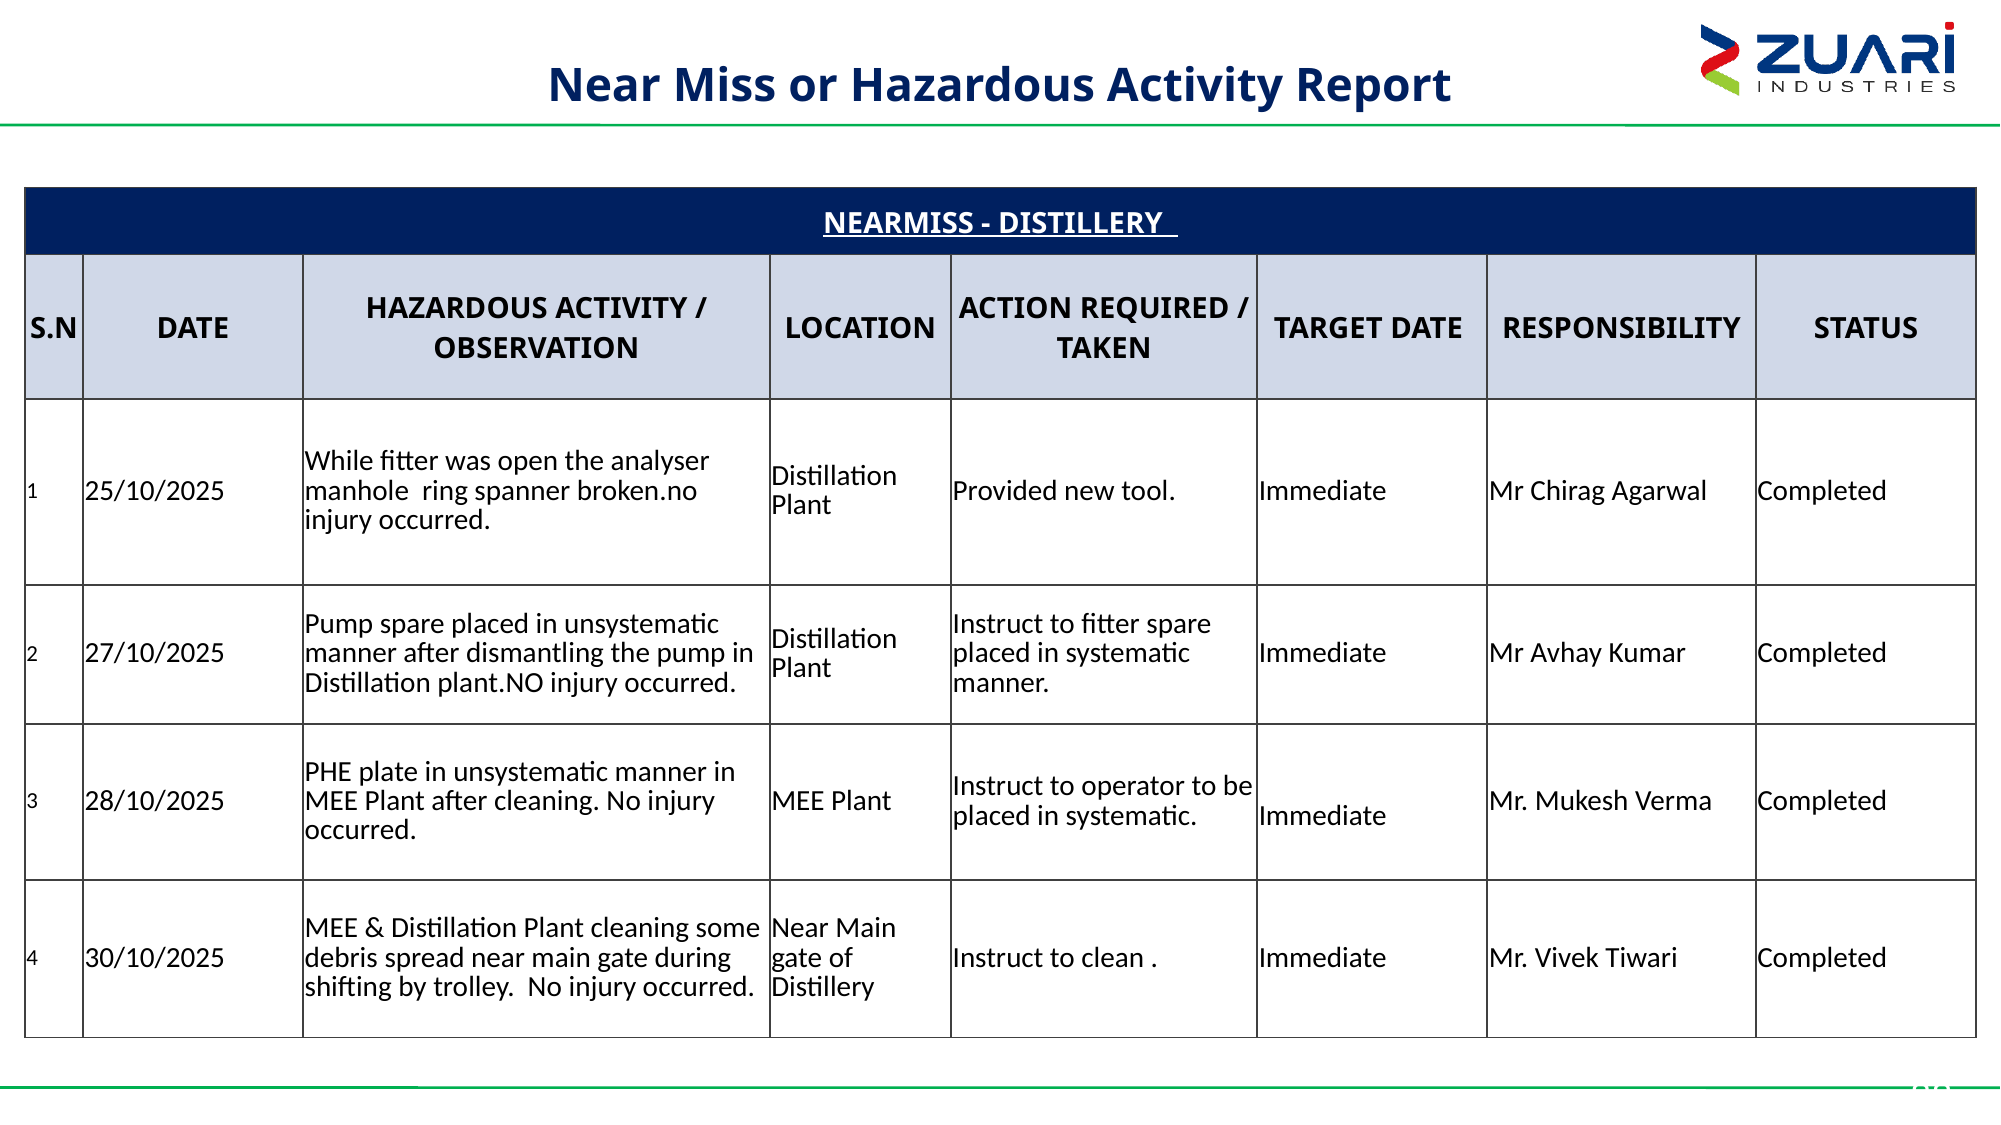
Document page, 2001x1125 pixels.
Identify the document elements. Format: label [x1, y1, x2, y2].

table_cell [1258, 400, 1486, 584]
table_cell [1258, 255, 1486, 398]
table_cell [952, 255, 1256, 398]
text_box [356, 44, 1644, 123]
table_cell [304, 881, 769, 1037]
picture [1700, 20, 1956, 98]
table_cell [1757, 725, 1975, 879]
table_cell [1258, 881, 1486, 1037]
table_cell [304, 255, 769, 398]
table_cell [84, 881, 302, 1037]
table_cell [26, 725, 82, 879]
table_cell [952, 881, 1256, 1037]
table_cell [84, 400, 302, 584]
table_cell [84, 586, 302, 723]
table_cell [84, 725, 302, 879]
table_cell [952, 400, 1256, 584]
table_cell [304, 586, 769, 723]
table_cell [771, 586, 950, 723]
table_cell [771, 881, 950, 1037]
table_cell [26, 255, 82, 398]
table_cell [952, 586, 1256, 723]
slide_number [1895, 1065, 1996, 1125]
table_cell [952, 725, 1256, 879]
table_cell [1488, 400, 1755, 584]
table_cell [304, 400, 769, 584]
table_cell [84, 255, 302, 398]
table_cell [1488, 586, 1755, 723]
table_cell [1757, 255, 1975, 398]
table_cell [771, 725, 950, 879]
table_cell [1258, 725, 1486, 879]
table_cell [1757, 400, 1975, 584]
table_cell [771, 400, 950, 584]
table_cell [1488, 255, 1755, 398]
table_cell [1757, 586, 1975, 723]
table_cell [1258, 586, 1486, 723]
table_cell [771, 255, 950, 398]
table_cell [26, 400, 82, 584]
table_cell [1488, 725, 1755, 879]
table_cell [1488, 881, 1755, 1037]
table_cell [26, 881, 82, 1037]
table_cell [26, 586, 82, 723]
table_cell [1757, 881, 1975, 1037]
table_cell [304, 725, 769, 879]
table_header [26, 188, 1975, 254]
